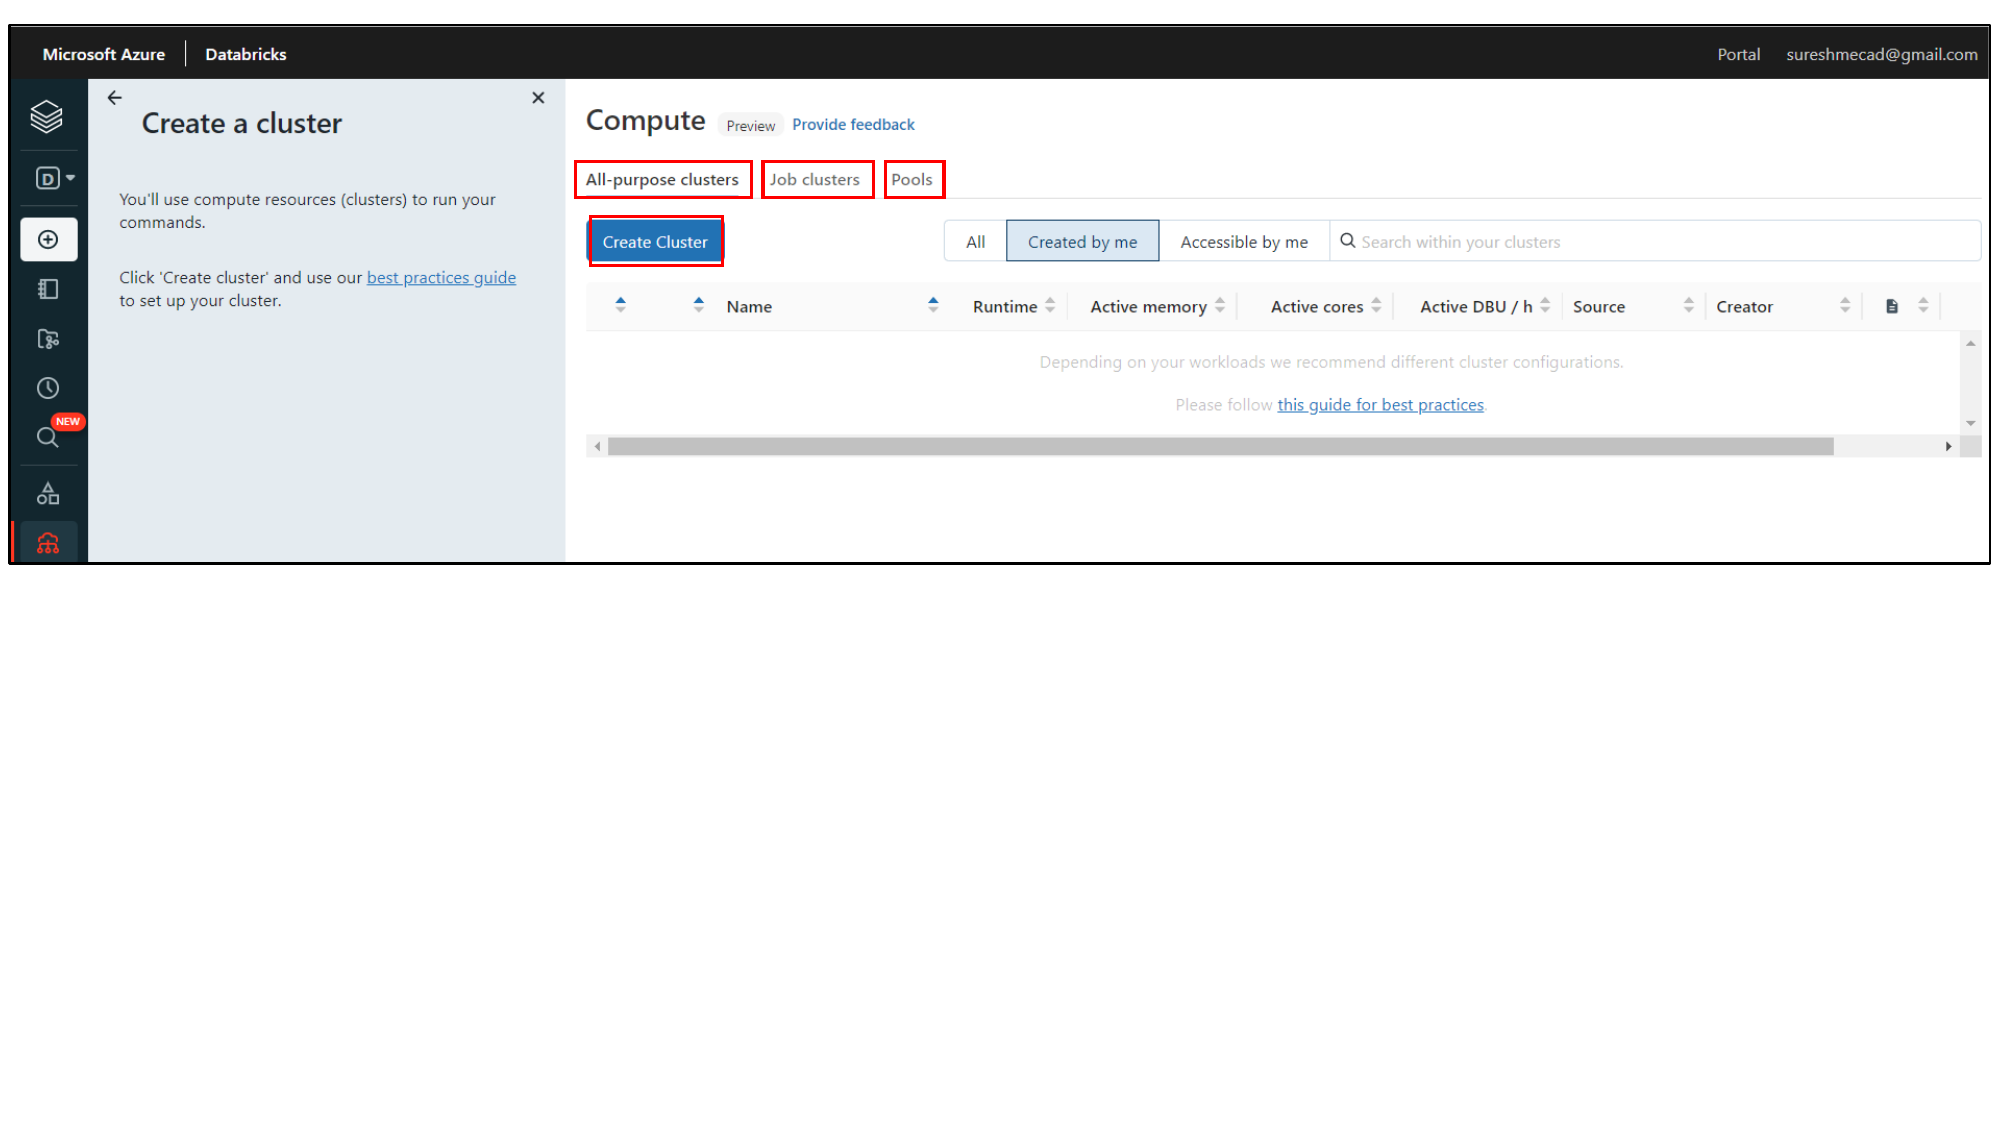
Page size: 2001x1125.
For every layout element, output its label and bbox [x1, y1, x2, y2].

picture [10, 26, 1989, 563]
